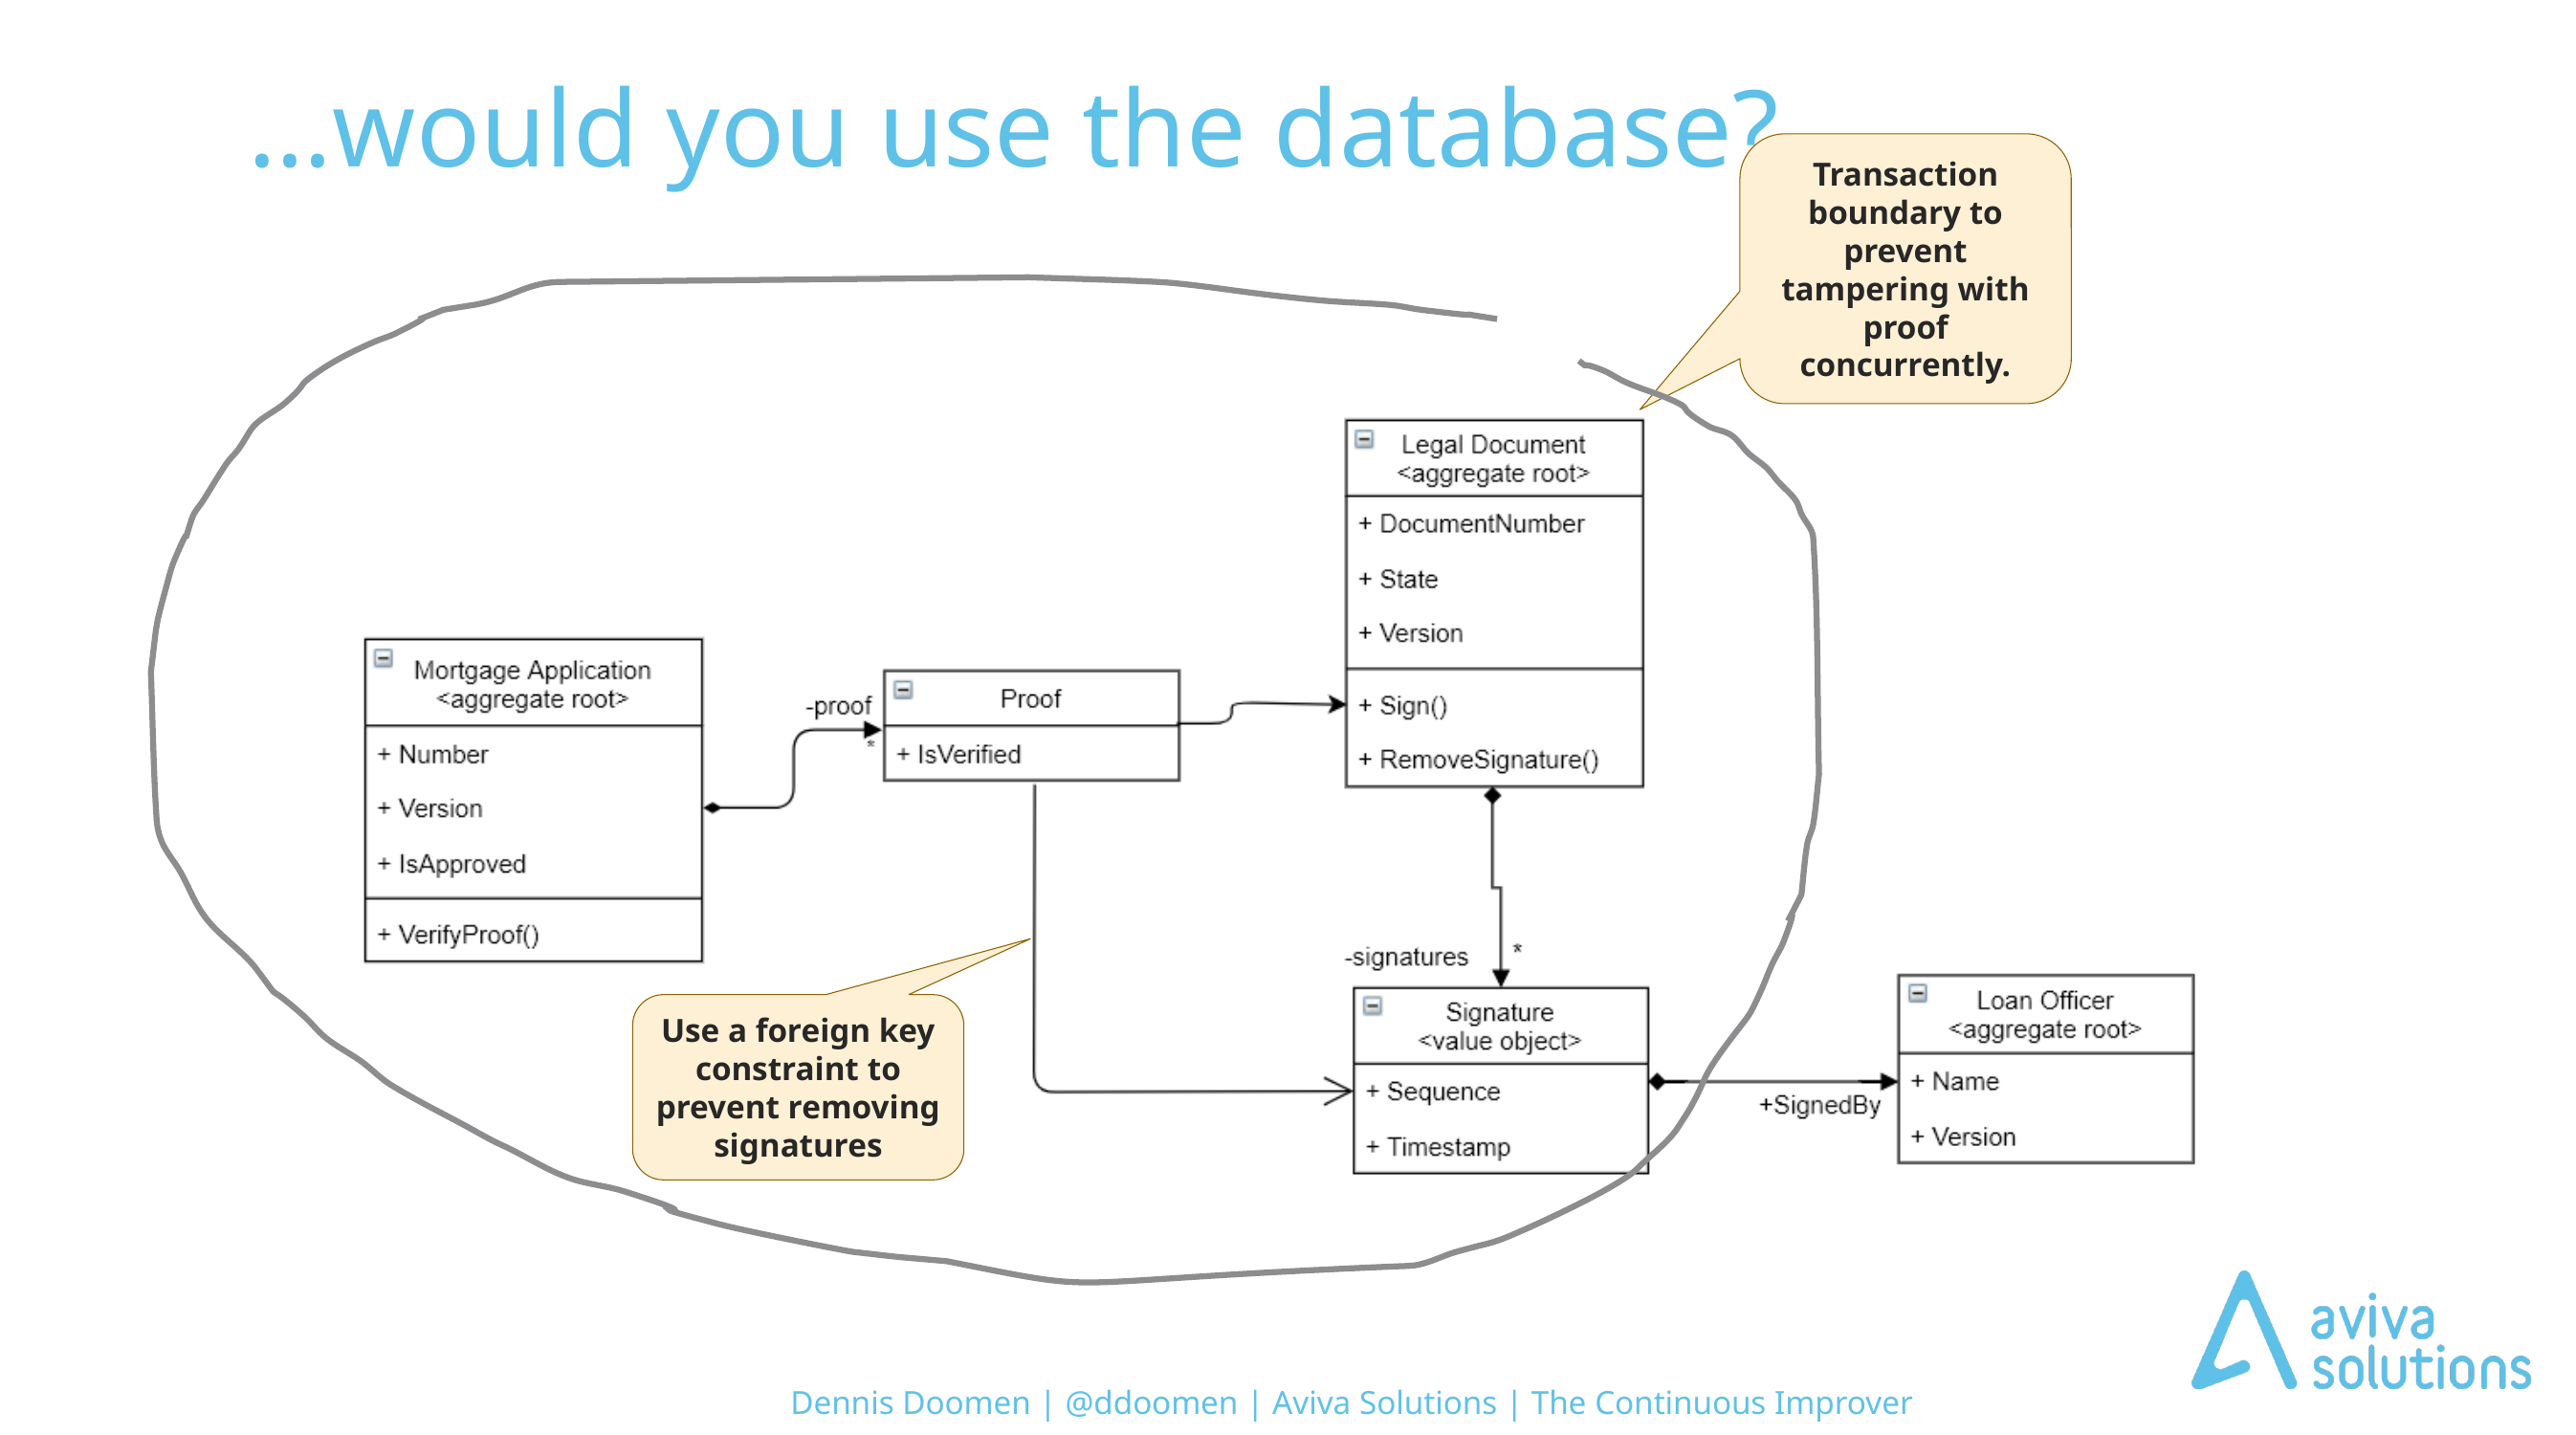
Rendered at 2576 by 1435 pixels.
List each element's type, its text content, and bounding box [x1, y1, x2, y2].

picture [296, 349, 2237, 1224]
text_box Transaction boundary to prevent tampering with proof concurrently. [1690, 133, 2072, 349]
title …would you use the database? [177, 0, 2399, 272]
picture [2191, 1270, 2531, 1389]
text_box [711, 1224, 1542, 1285]
footer [853, 1330, 1723, 1407]
text_box [354, 276, 1556, 349]
text_box [149, 390, 296, 1011]
